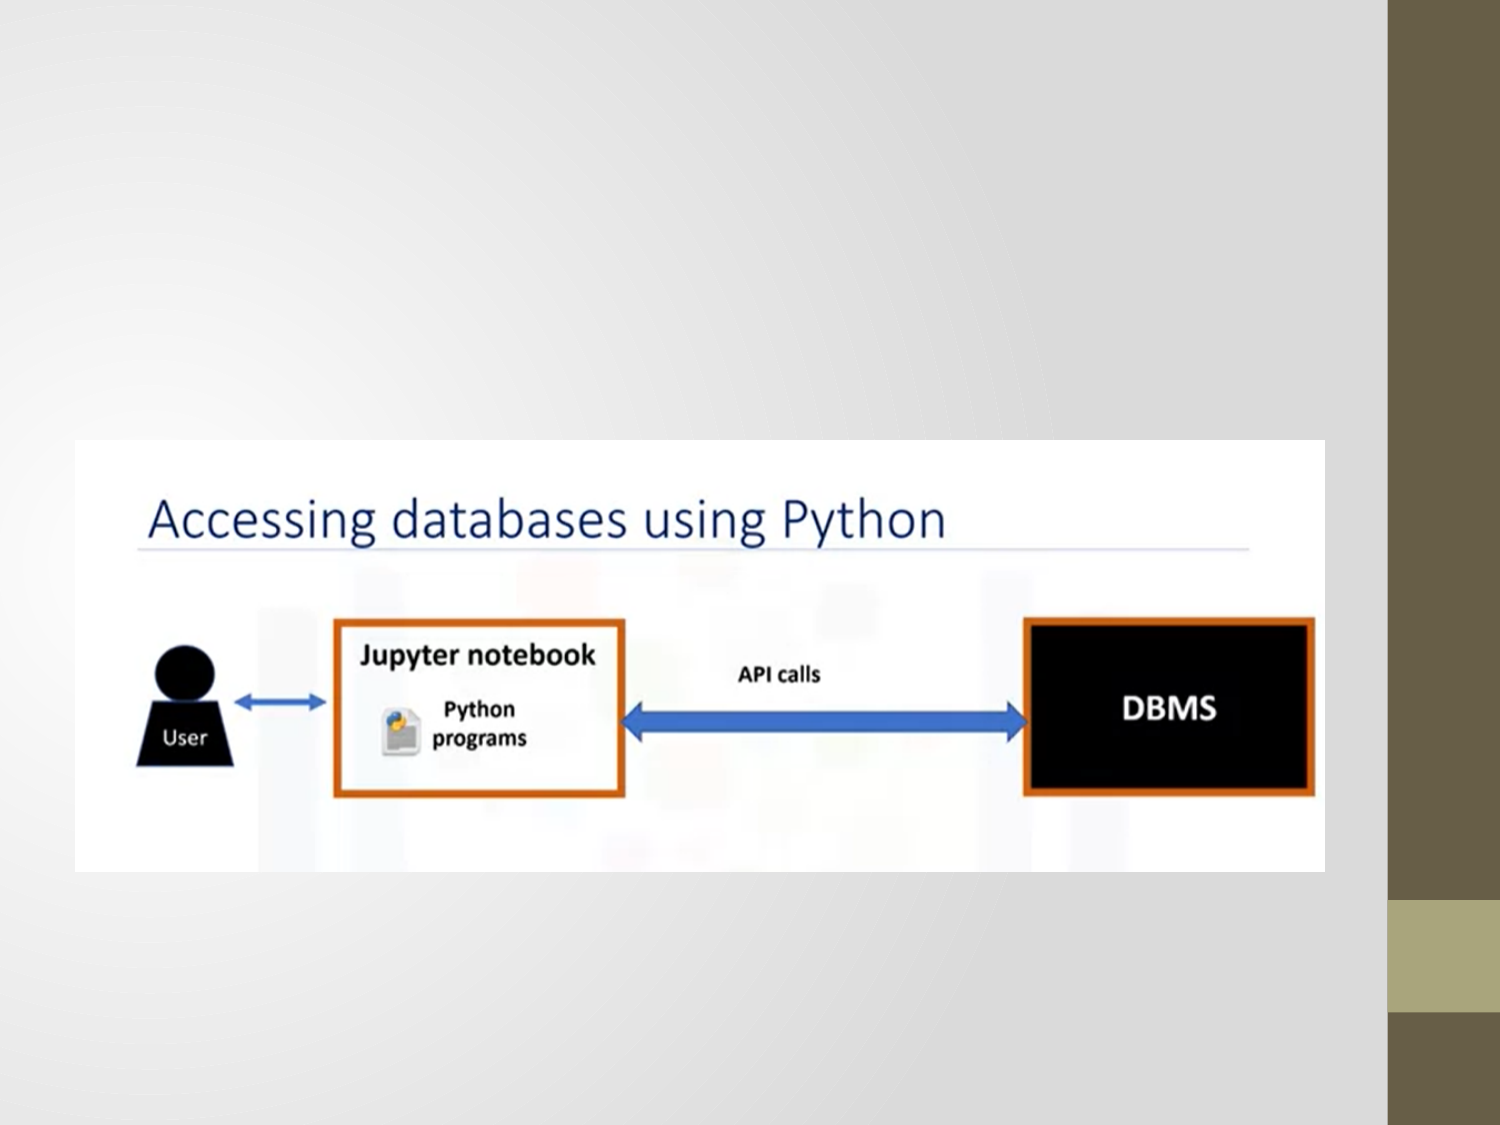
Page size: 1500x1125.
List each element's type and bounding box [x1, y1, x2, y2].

list [74, 440, 1326, 873]
